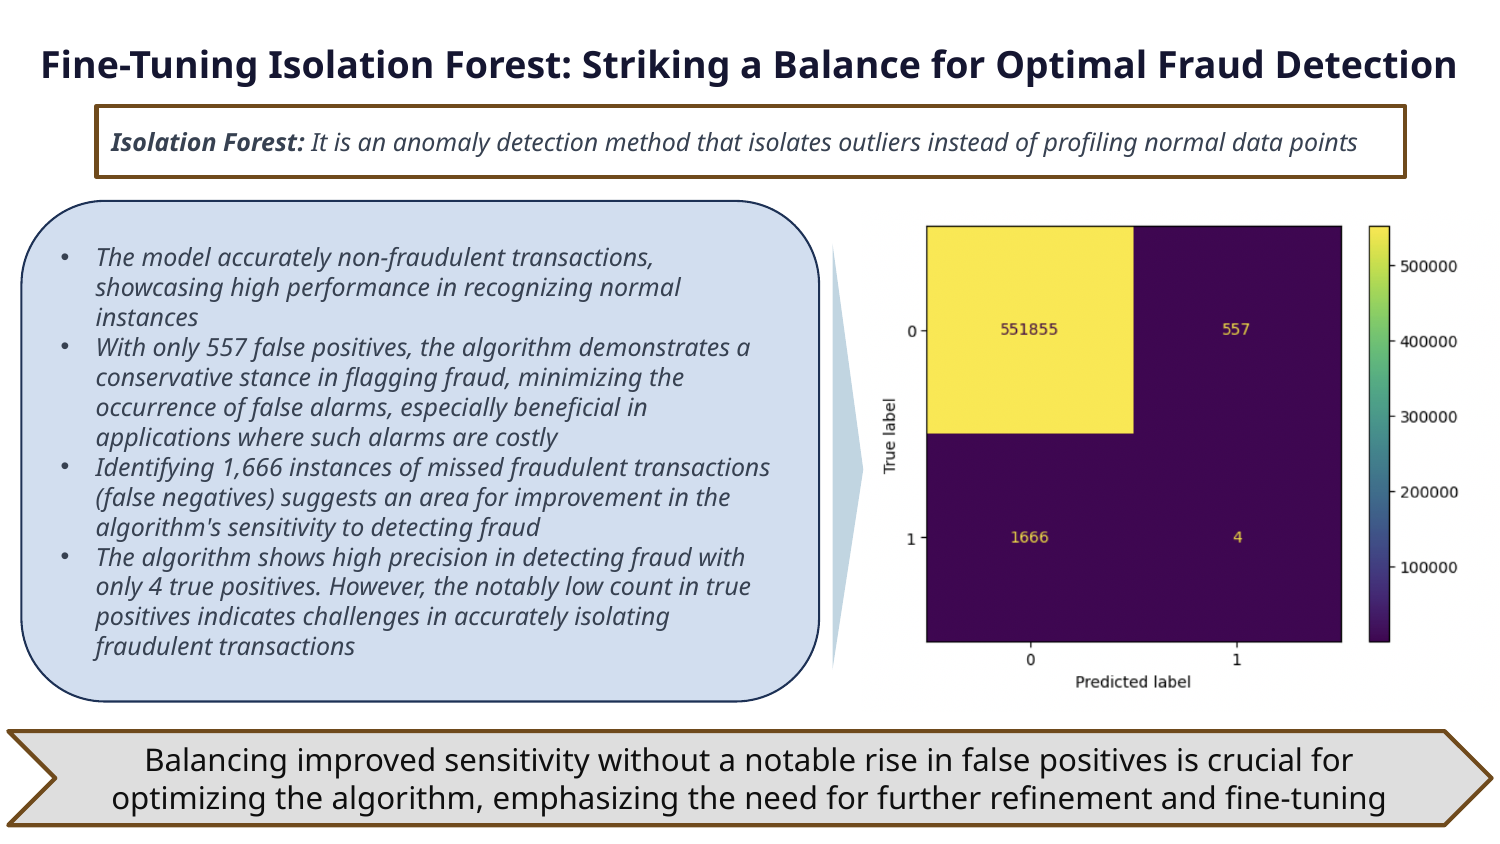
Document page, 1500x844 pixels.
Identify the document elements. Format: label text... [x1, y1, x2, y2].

text_box Balancing improved sensitivity without a notable rise in false positives is crucial for optimizing the algorithm, emphasizing the need for further refinement and fine-tuning [8, 731, 1492, 826]
picture [861, 210, 1500, 712]
text_box Fine-Tuning Isolation Forest: Striking a Balance for Optimal Fraud Detection [0, 26, 1500, 112]
text_box [831, 243, 861, 670]
text_box Isolation Forest: It is an anomaly detection method that isolates outliers instead of profiling normal data points [96, 105, 1405, 177]
text_box The model accurately non-fraudulent transactions, showcasing high performance in recognizing normal instances With only 557 false positives, the algorithm demonstrates a conservative stance in flagging fraud, minimizing the occurrence of false alarms, especially beneficial in applications where such alarms are costly Identifying 1,666 instances of missed fraudulent transactions (false negatives) suggests an area for improvement in the algorithm's sensitivity to detecting fraud The algorithm shows high precision in detecting fraud with only 4 true positives. However, the notably low count in true positives indicates challenges in accurately isolating fraudulent transactions [20, 199, 821, 703]
